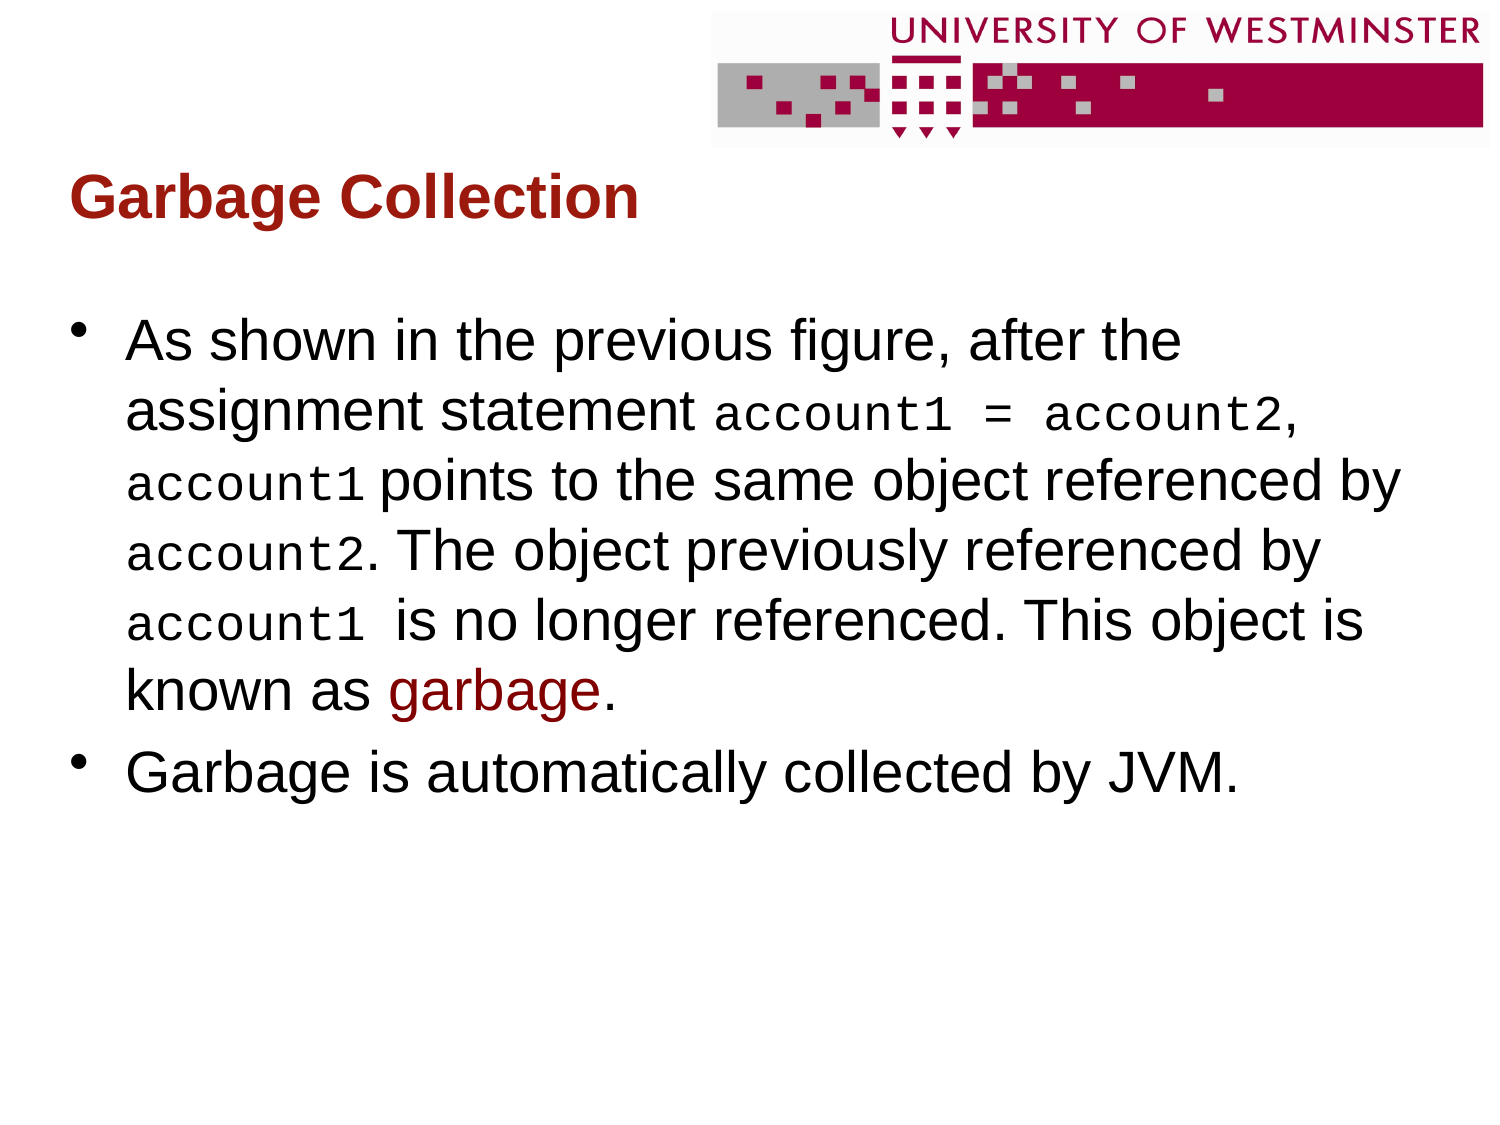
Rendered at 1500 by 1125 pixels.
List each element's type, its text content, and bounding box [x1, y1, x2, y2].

picture [711, 11, 1490, 148]
list As shown in the previous figure, after the assignment statement account1 = account2, account1 points to the same object referenced by account2. The object previously referenced by account1 is no longer referenced. This object is known as garbage. Garbage is automatically collected by JVM. [53, 294, 1448, 1012]
title Garbage Collection [53, 148, 1448, 257]
